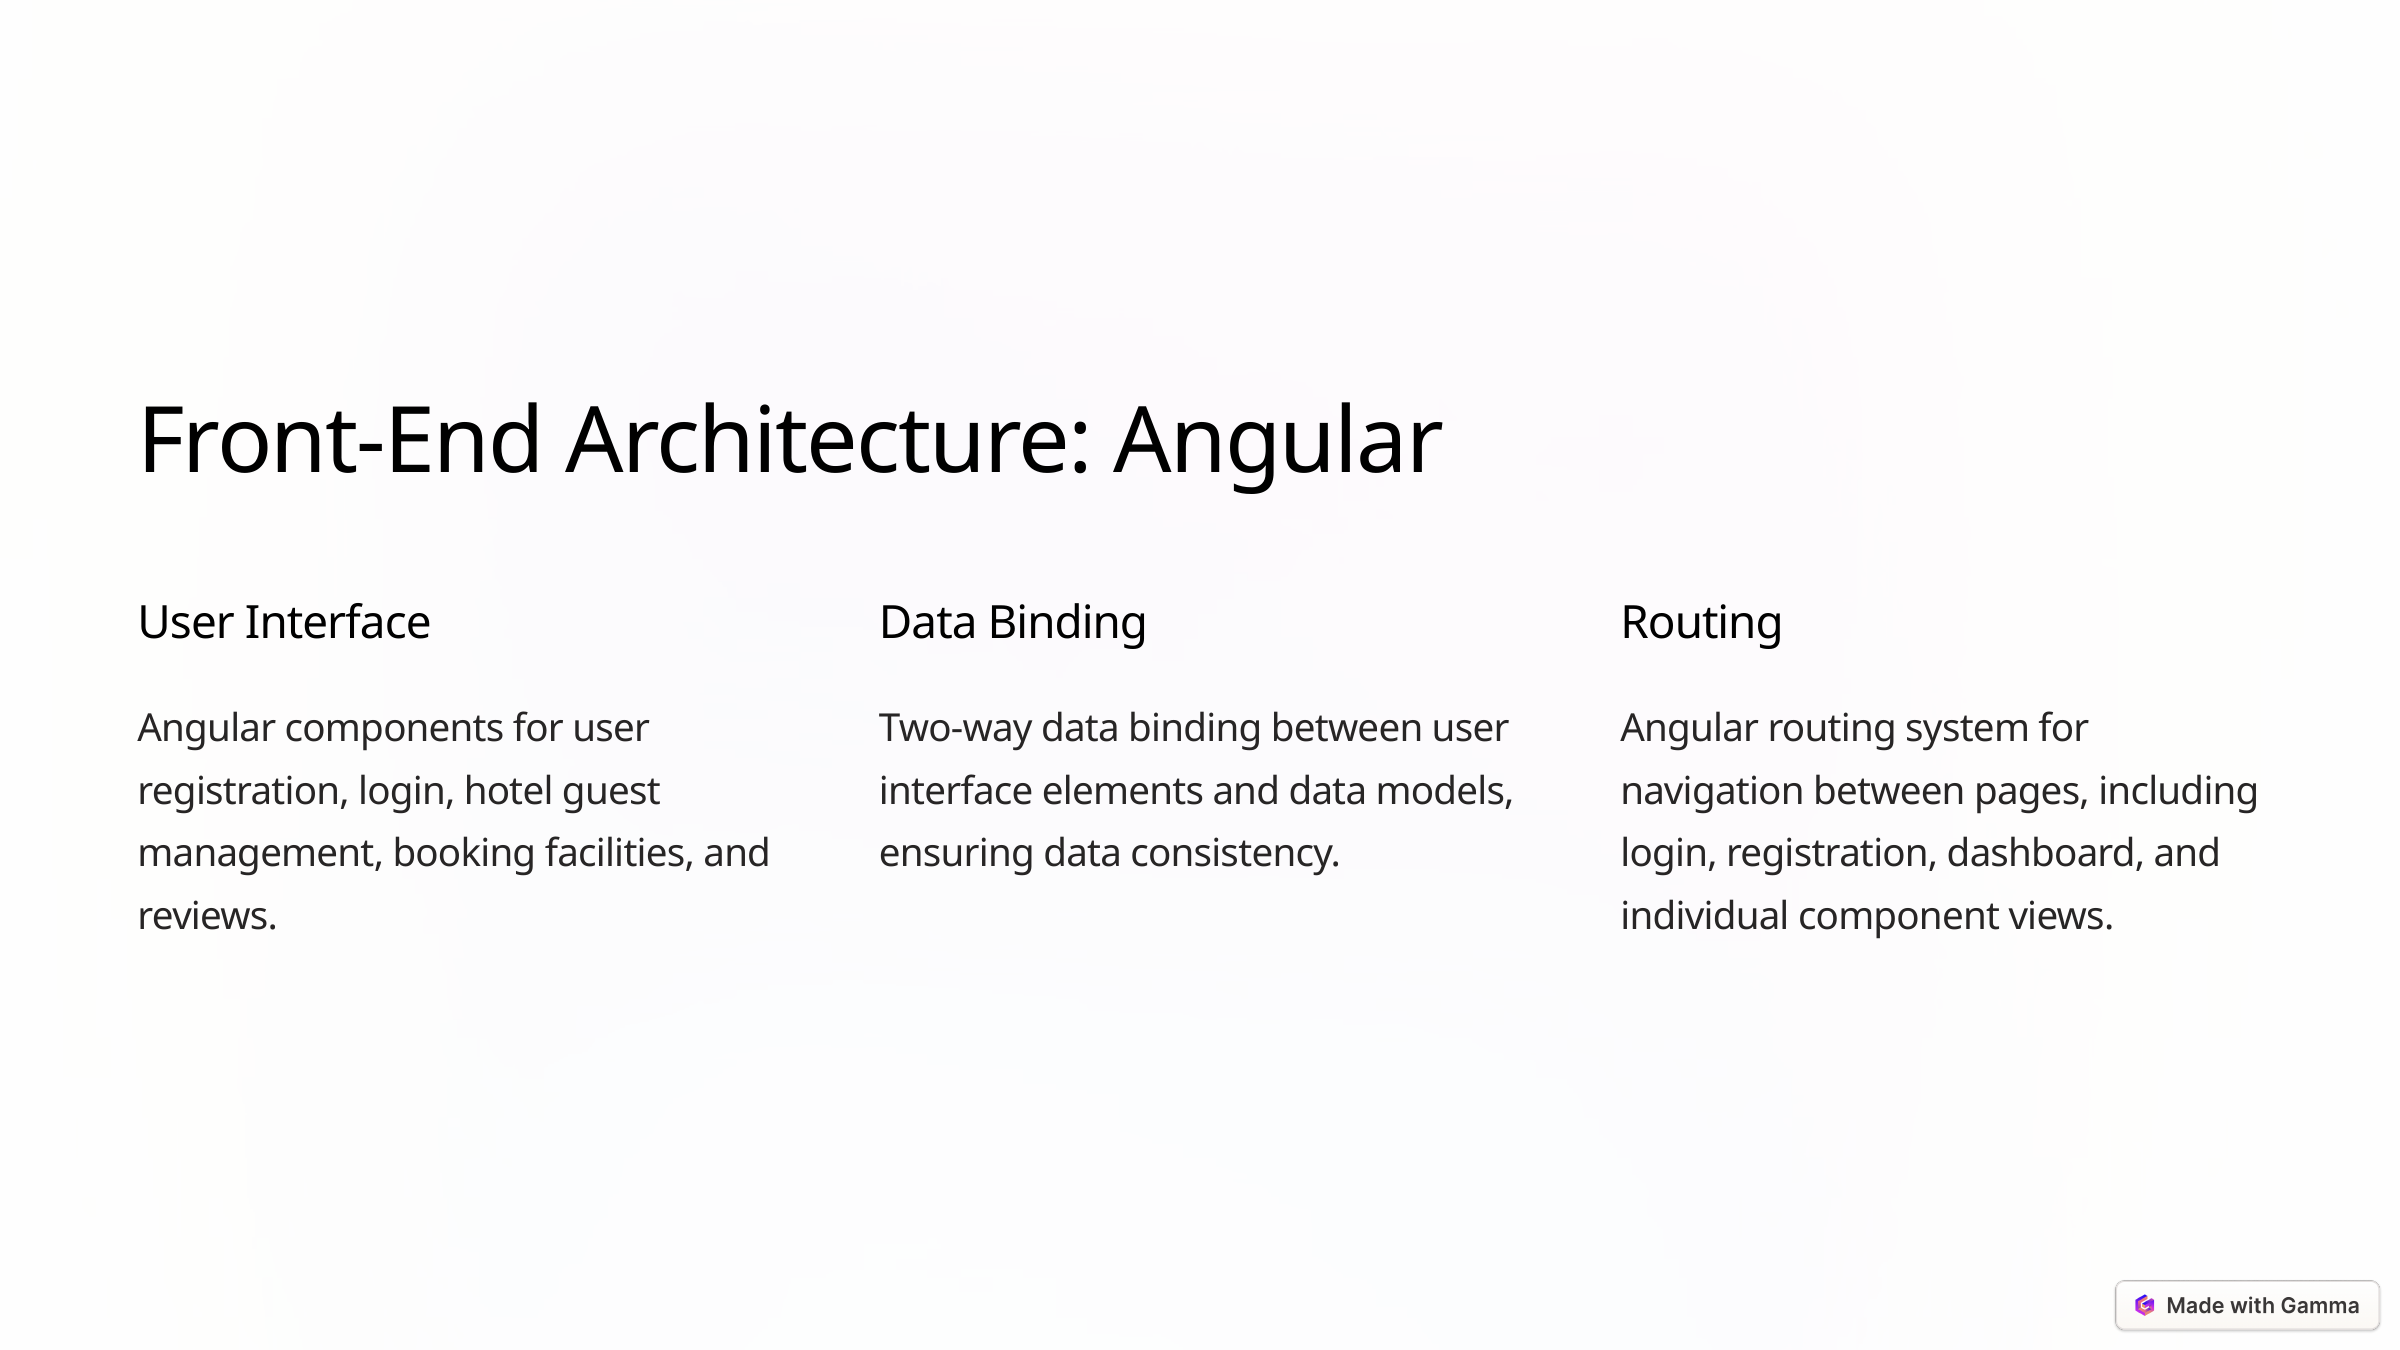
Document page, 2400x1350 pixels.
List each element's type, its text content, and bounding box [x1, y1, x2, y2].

text_box Angular components for user registration, login, hotel guest management, booking facilities, and reviews. [137, 686, 782, 939]
text_box Angular routing system for navigation between pages, including login, registration, dashboard, and individual component views. [1620, 686, 2265, 939]
text_box User Interface [137, 589, 600, 648]
text_box Two-way data binding between user interface elements and data models, ensuring data consistency. [878, 686, 1524, 876]
text_box Data Binding [878, 589, 1341, 648]
text_box Routing [1620, 589, 2083, 648]
picture [2106, 1271, 2389, 1339]
text_box Front-End Architecture: Angular [137, 376, 1441, 492]
